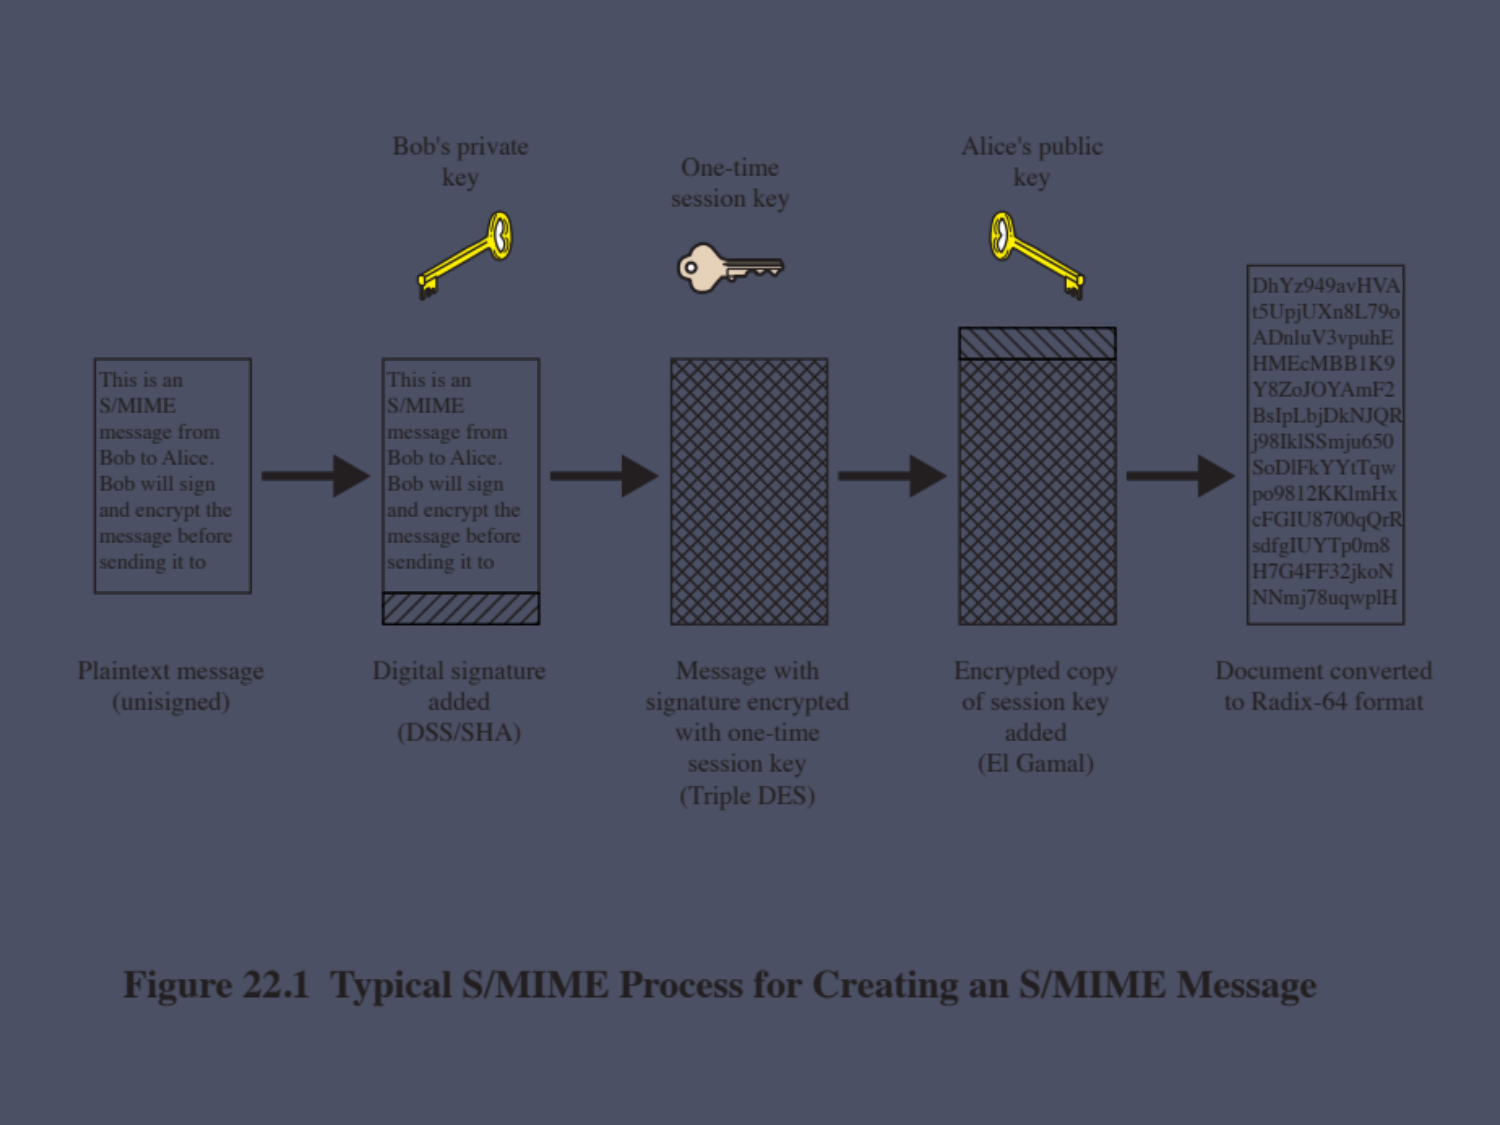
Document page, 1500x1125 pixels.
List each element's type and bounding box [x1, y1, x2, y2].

picture [29, 67, 1471, 1054]
